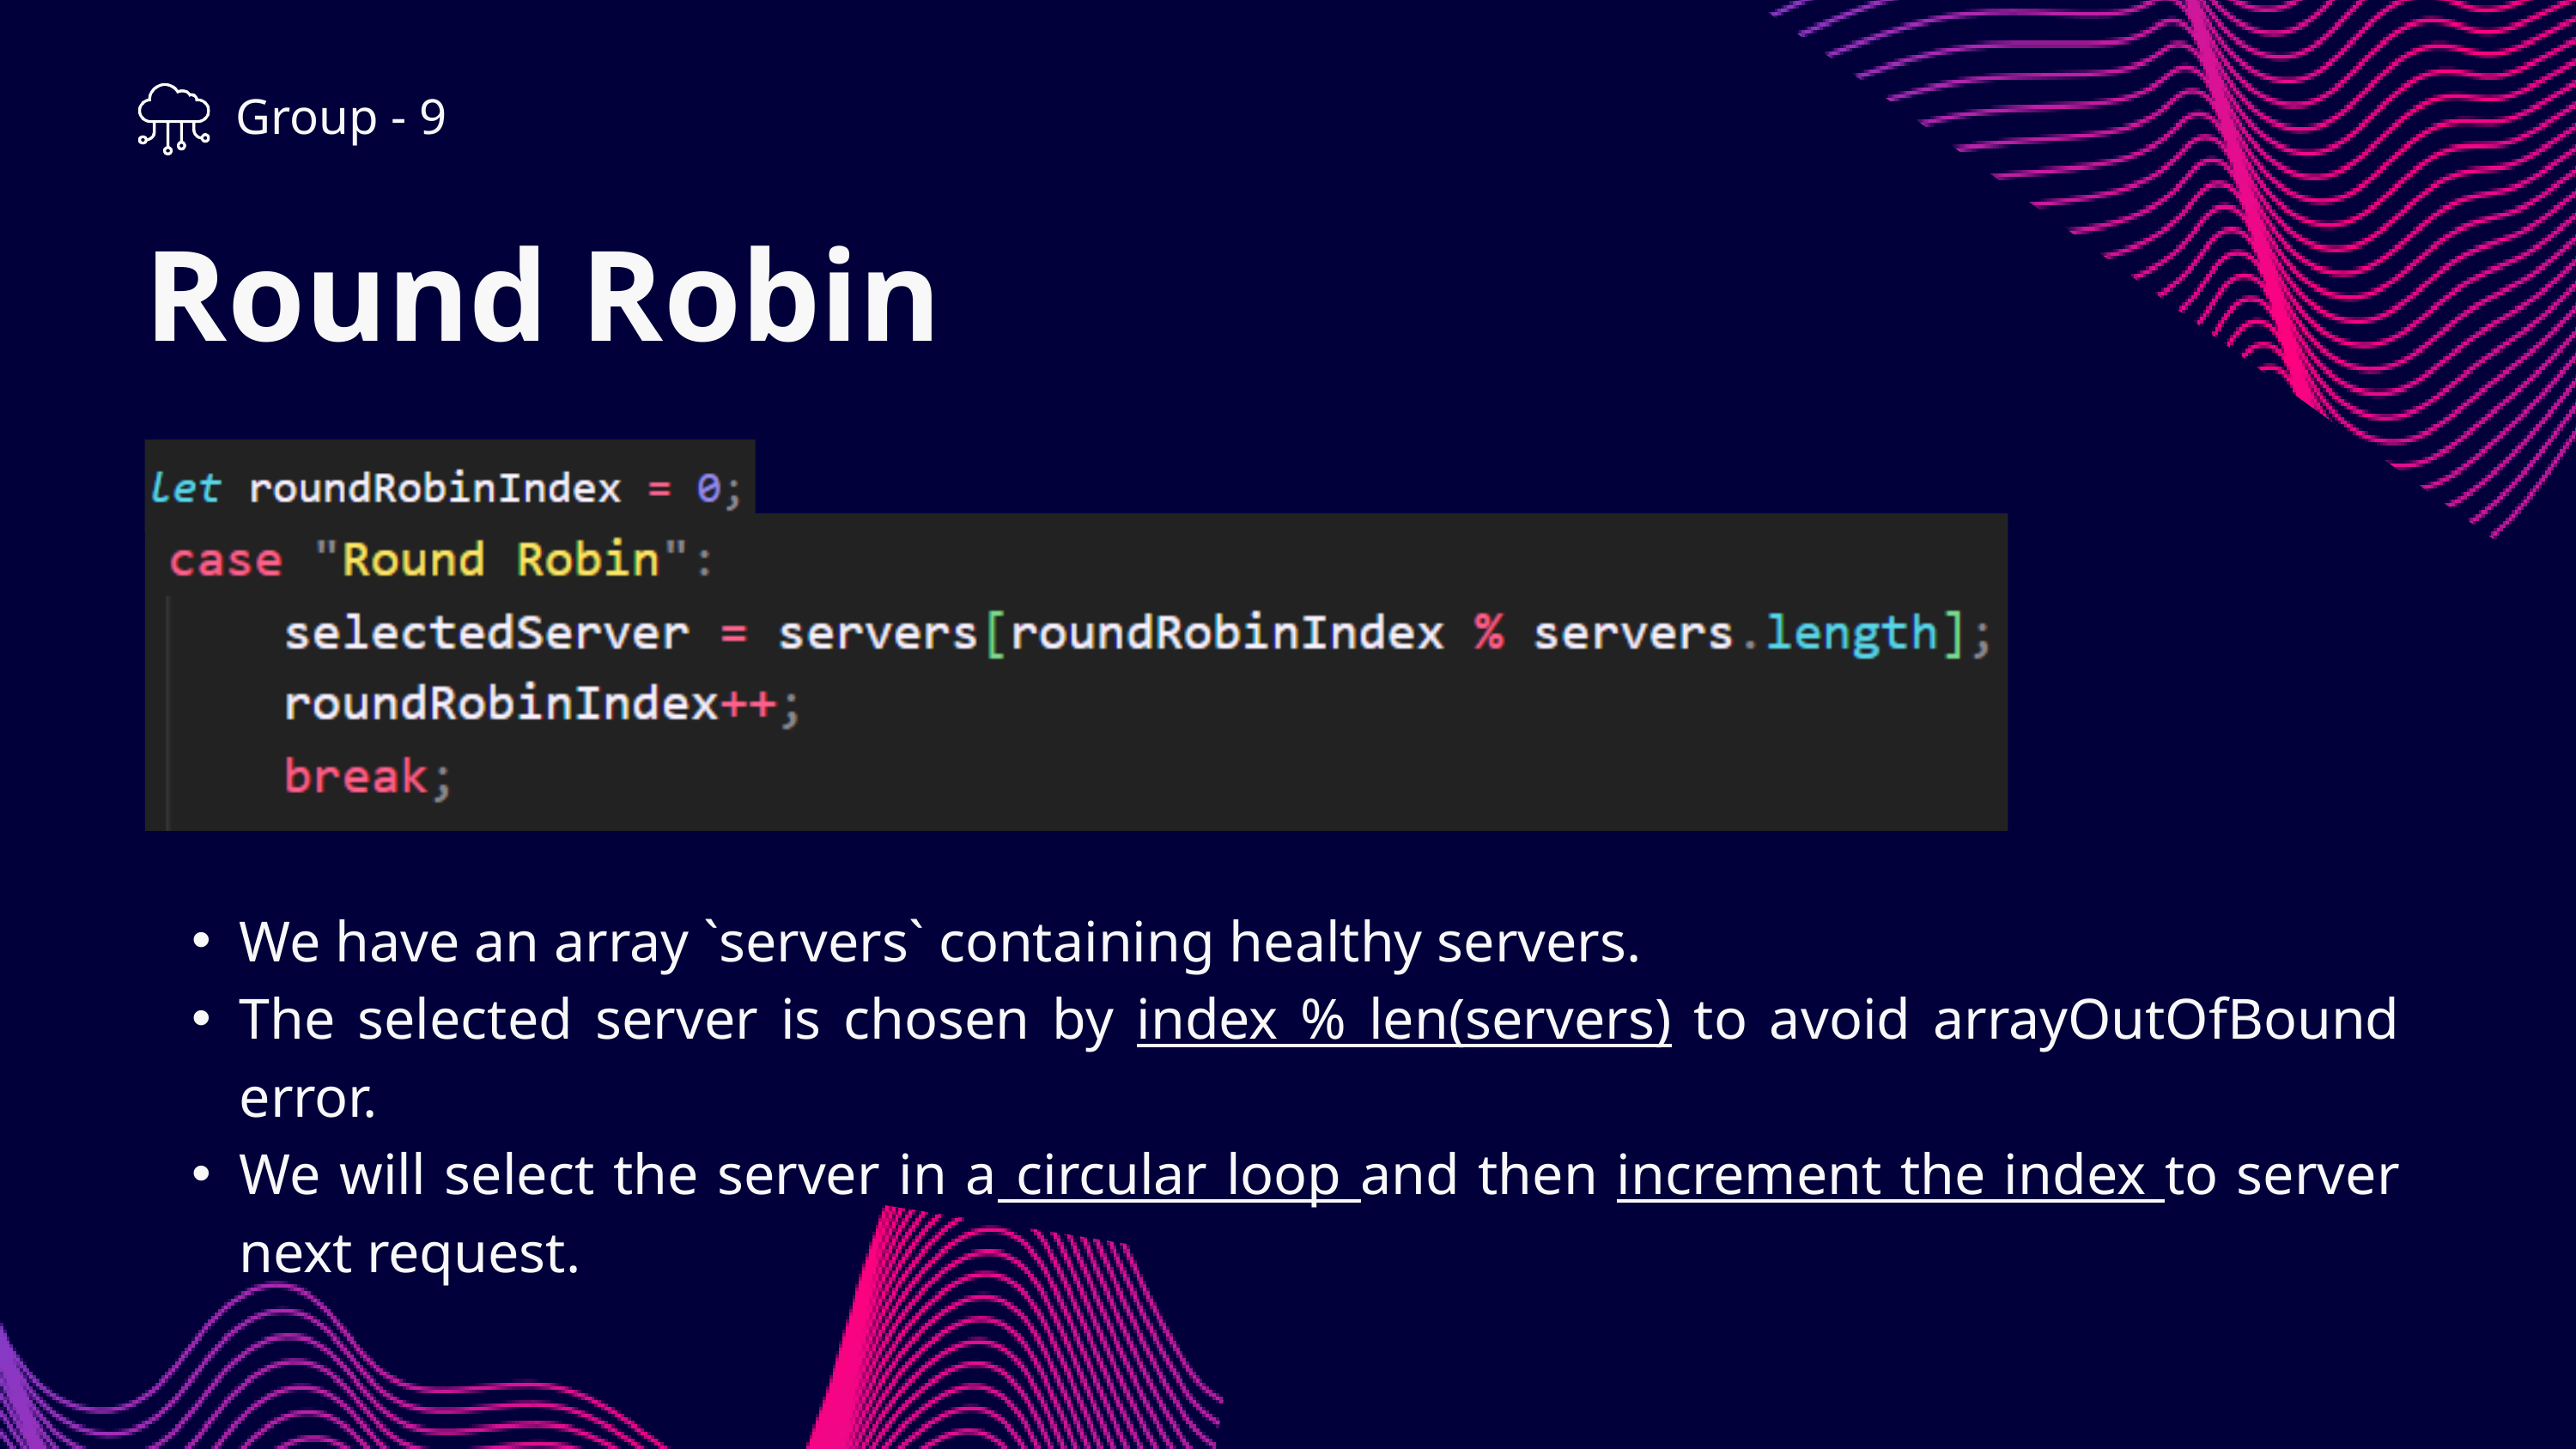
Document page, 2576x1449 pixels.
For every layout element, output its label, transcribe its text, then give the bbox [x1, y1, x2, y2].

text_box [0, 1064, 1242, 1449]
text_box Round Robin [144, 215, 1014, 367]
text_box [137, 82, 693, 155]
text_box [1751, 0, 2576, 599]
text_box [144, 440, 2008, 832]
text_box We have an array `servers` containing healthy servers. The selected server is chosen by index % len(servers) to avoid arrayOutOfBound error. We will select the server in a circular loop and then increment the index to server next request. [144, 894, 2400, 1283]
